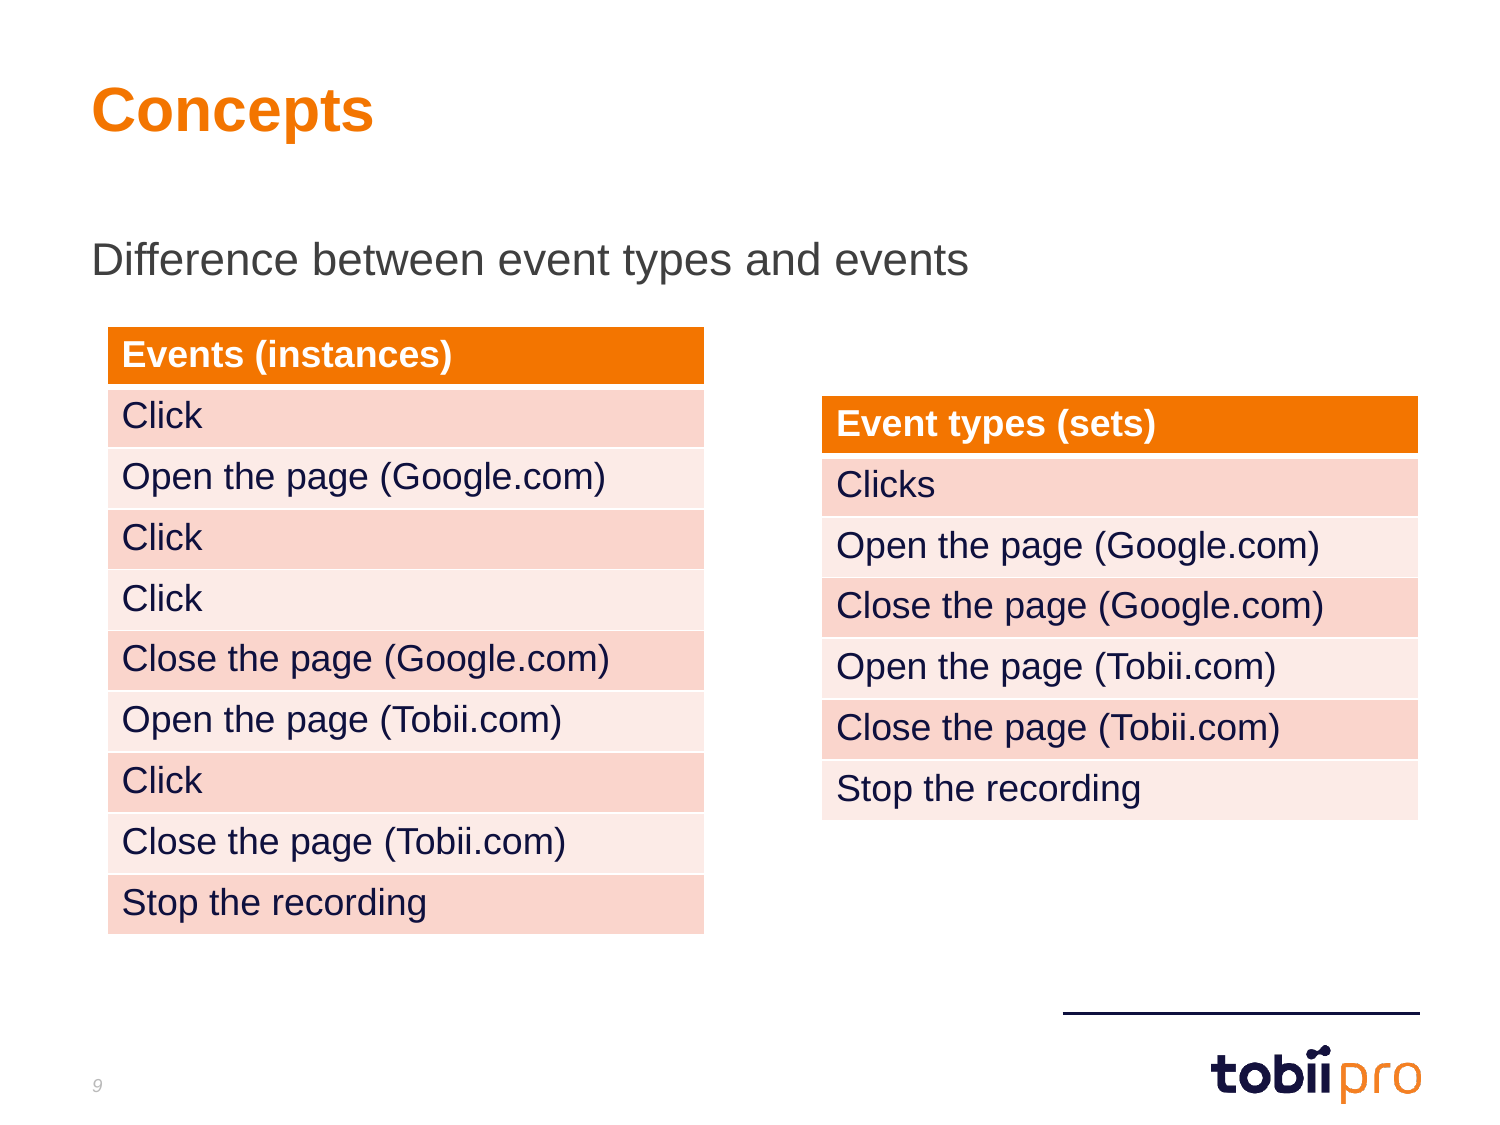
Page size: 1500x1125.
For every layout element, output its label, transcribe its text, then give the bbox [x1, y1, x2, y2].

table_cell Clicks [822, 459, 1418, 516]
table_cell Open the page (Google.com) [822, 518, 1418, 577]
table_cell Click [108, 390, 704, 447]
title Concepts [75, 69, 1419, 226]
table_cell Close the page (Google.com) [822, 578, 1418, 637]
slide_number 9 [77, 1055, 137, 1115]
picture [1211, 1045, 1421, 1104]
table_header Events (instances) [108, 327, 704, 384]
table_cell Click [108, 510, 704, 569]
table_cell Stop the recording [108, 875, 704, 934]
table_cell Close the page (Tobii.com) [822, 700, 1418, 759]
table_cell Click [108, 753, 704, 812]
table_header Event types (sets) [822, 396, 1418, 453]
table_cell Click [108, 570, 704, 630]
list Difference between event types and events [76, 225, 1419, 305]
table_cell Open the page (Tobii.com) [822, 639, 1418, 698]
table_cell Open the page (Google.com) [108, 449, 704, 508]
table_cell Open the page (Tobii.com) [108, 692, 704, 751]
table_cell Stop the recording [822, 761, 1418, 820]
table_cell Close the page (Google.com) [108, 631, 704, 690]
table_cell Close the page (Tobii.com) [108, 814, 704, 873]
